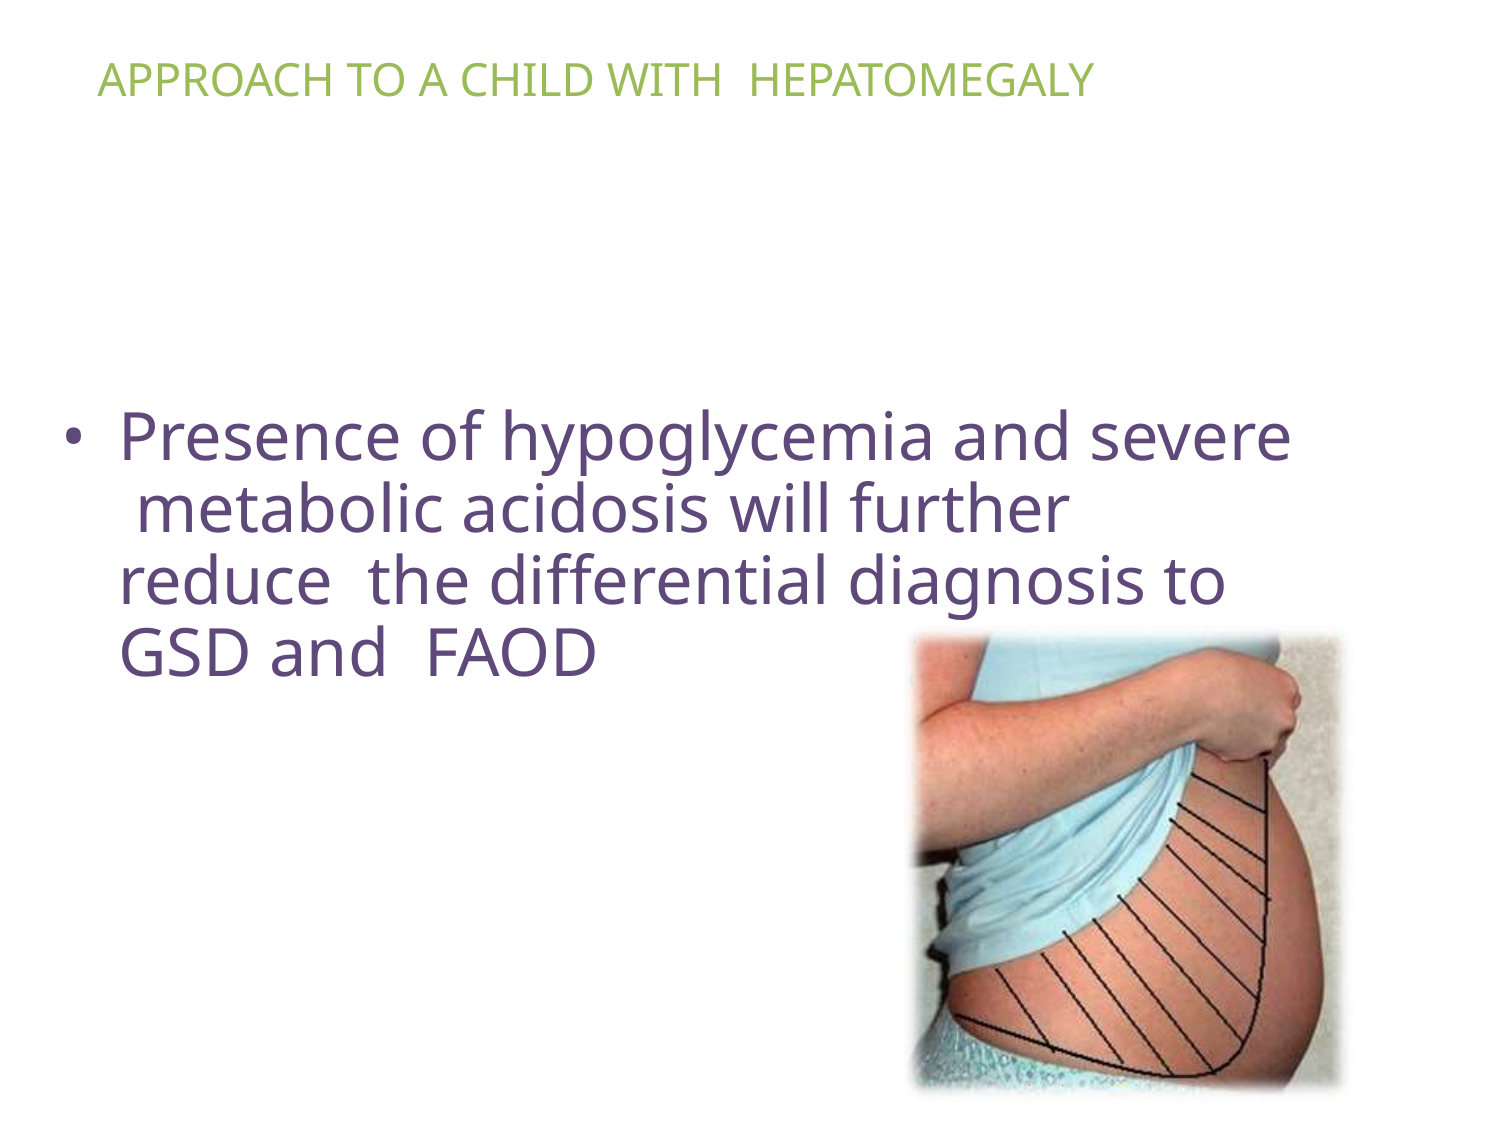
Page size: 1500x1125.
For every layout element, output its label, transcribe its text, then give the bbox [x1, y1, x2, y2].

picture [901, 624, 1355, 1102]
title APPROACH TO A CHILD WITH HEPATOMEGALY [95, 48, 1397, 239]
text_box Presence of hypoglycemia and severe metabolic acidosis will further reduce the differential diagnosis to GSD and FAOD [59, 392, 1299, 691]
